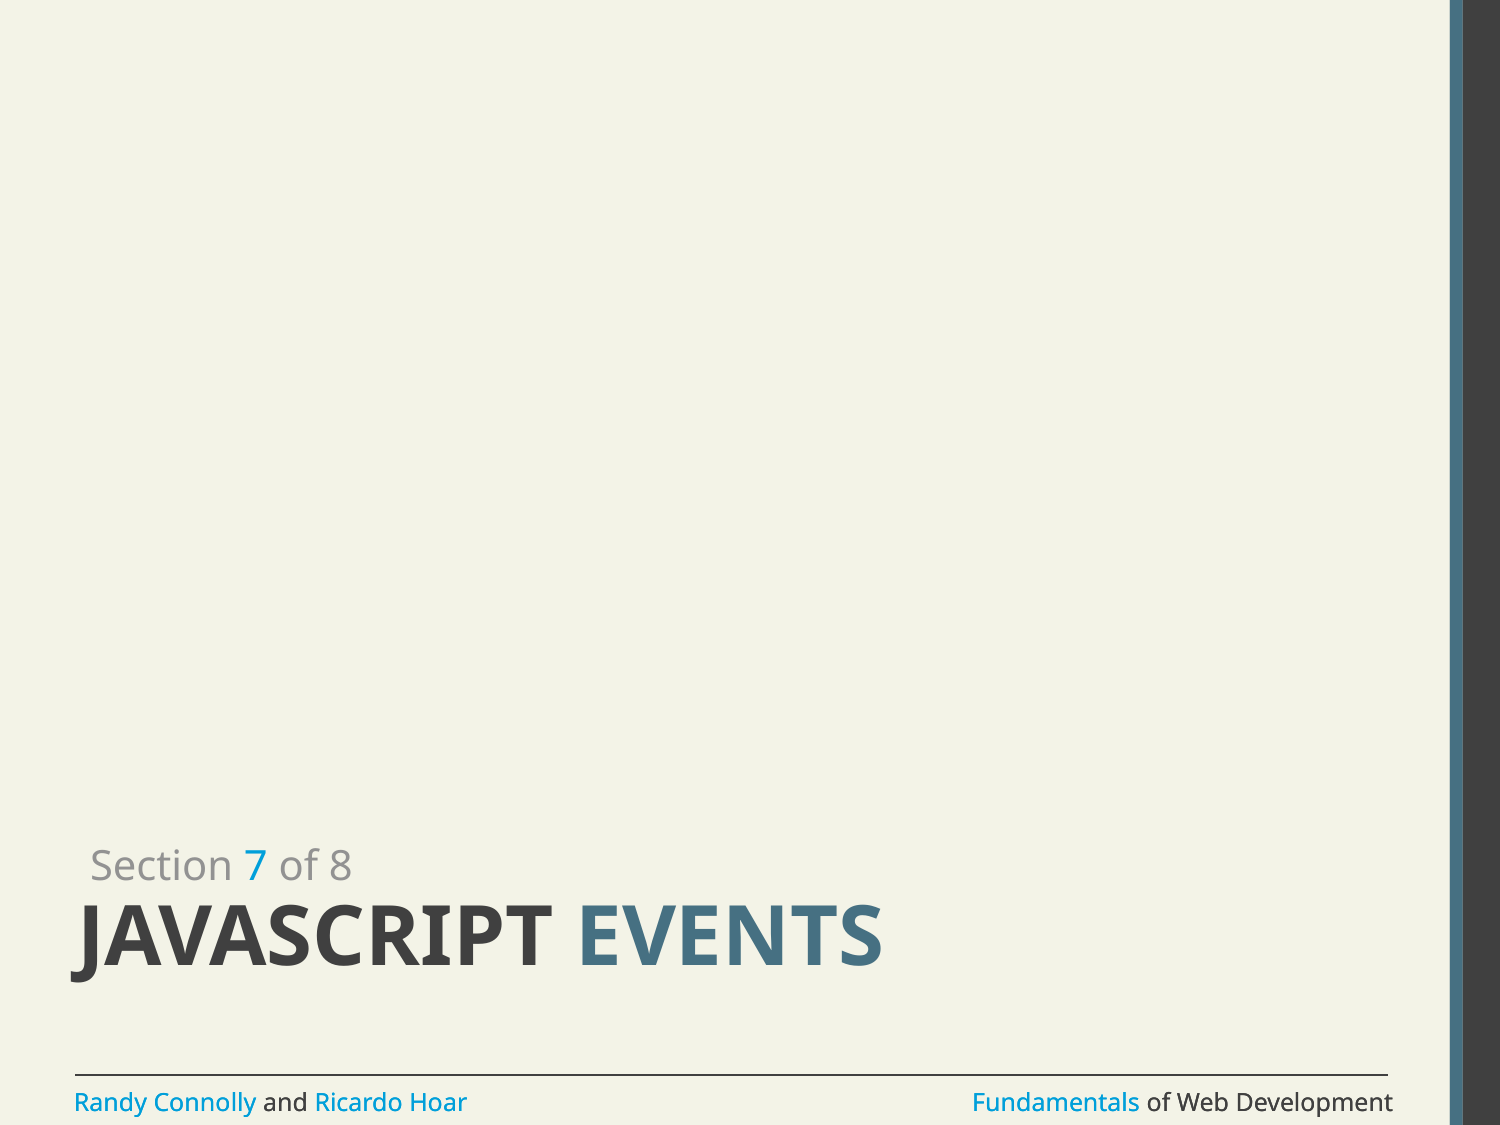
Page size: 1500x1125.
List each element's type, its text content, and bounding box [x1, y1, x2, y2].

title JavaScript Events [62, 875, 1381, 1013]
list Section 7 of 8 [75, 650, 1350, 897]
